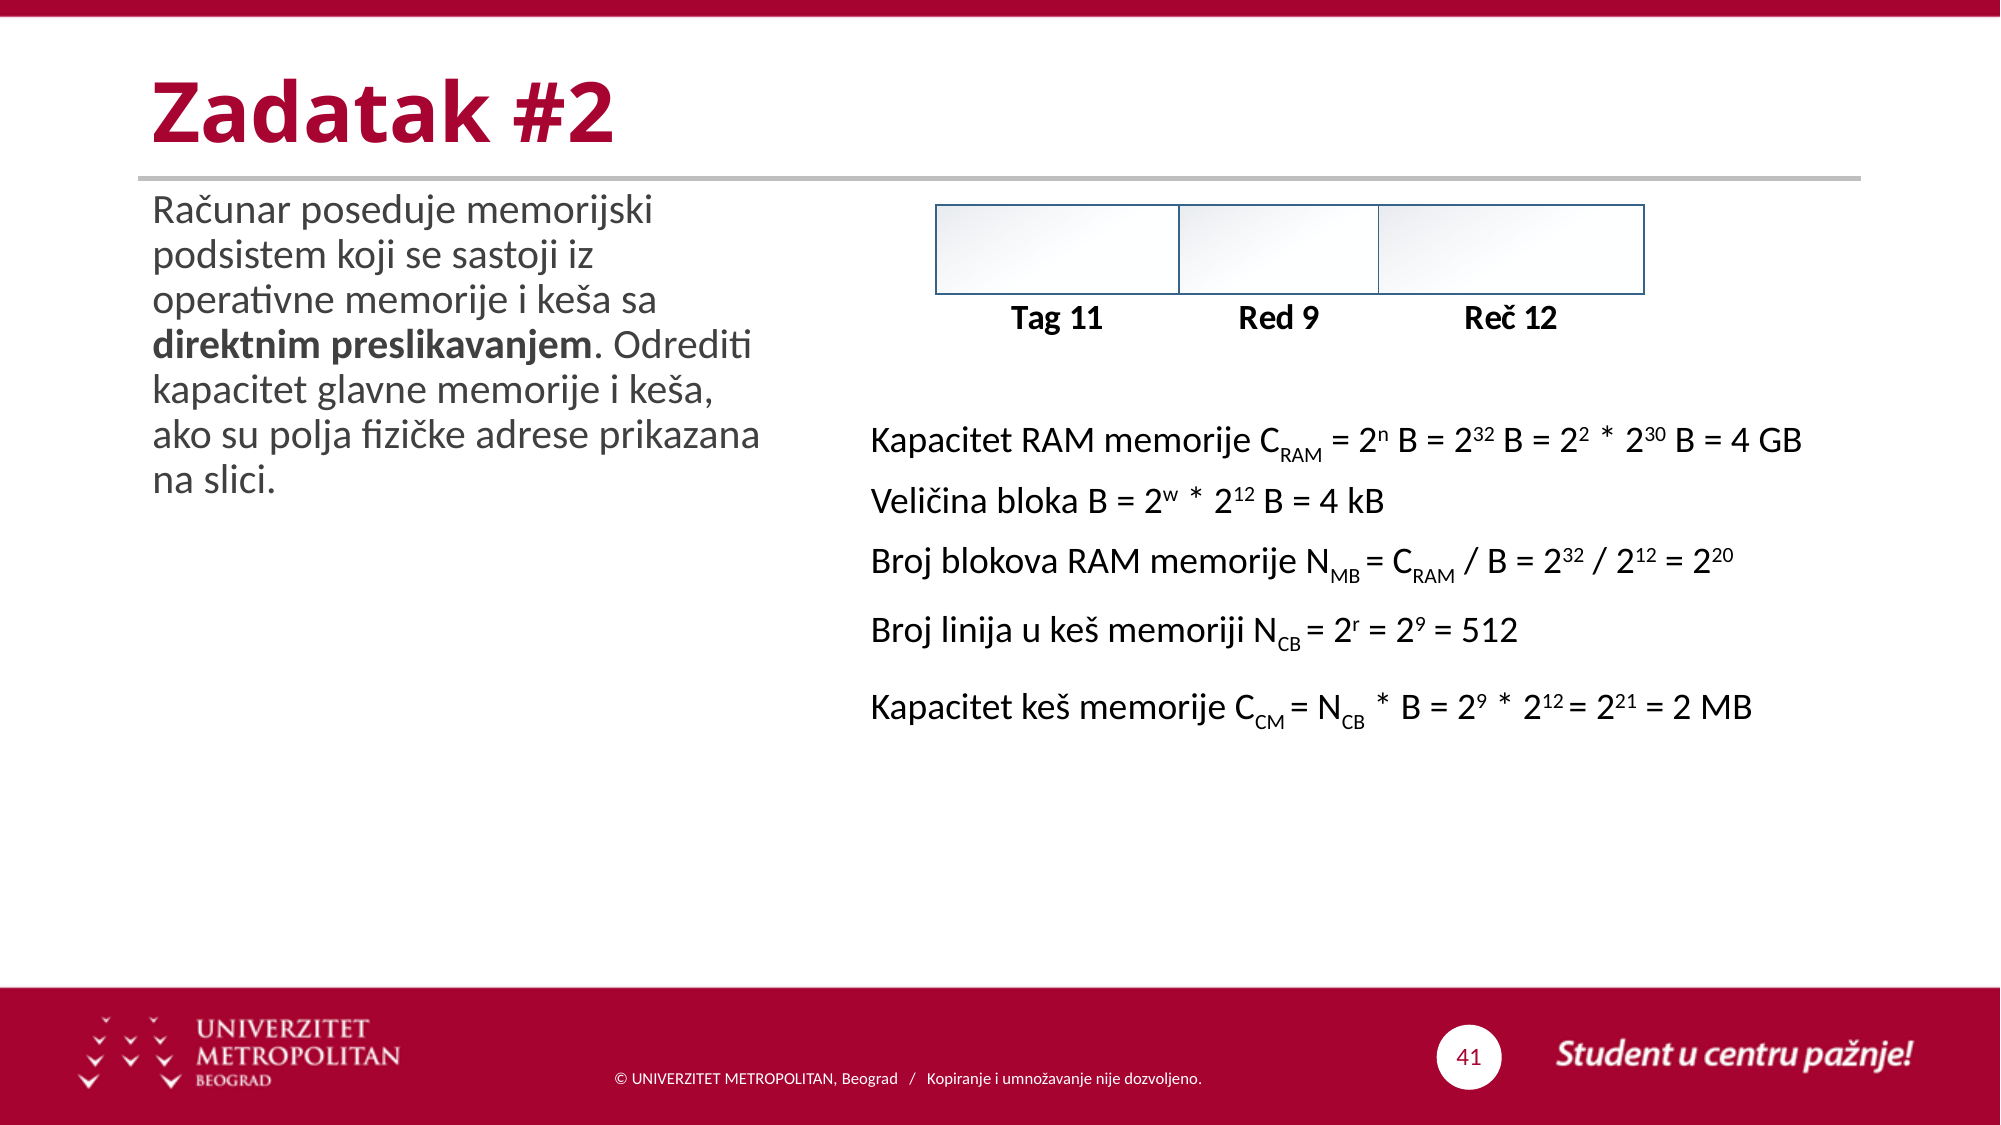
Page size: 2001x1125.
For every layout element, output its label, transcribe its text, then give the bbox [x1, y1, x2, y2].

title Zadatak #2 [137, 63, 1863, 202]
picture [0, 0, 2000, 1125]
list Računar poseduje memorijski podsistem koji se sastoji iz operativne memorije i keša sa direktnim preslikavanjem. Odrediti kapacitet glavne memorije i keša, ako su polja fizičke adrese prikazana na slici. [137, 180, 795, 971]
text_box Broj linija u keš memoriji NCB = 2r = 29 = 512 [856, 597, 1827, 664]
text_box Kapacitet keš memorije CCM = NCB * B = 29 * 212 = 221 = 2 MB [856, 674, 1827, 741]
text_box Kapacitet RAM memorije CRAM = 2n B = 232 B = 22 * 230 B = 4 GB [856, 407, 1889, 468]
text_box Broj blokova RAM memorije NMB = CRAM / B = 232 / 212 = 220 [856, 528, 1827, 595]
text_box Veličina bloka B = 2w * 212 B = 4 kB [856, 468, 1889, 529]
